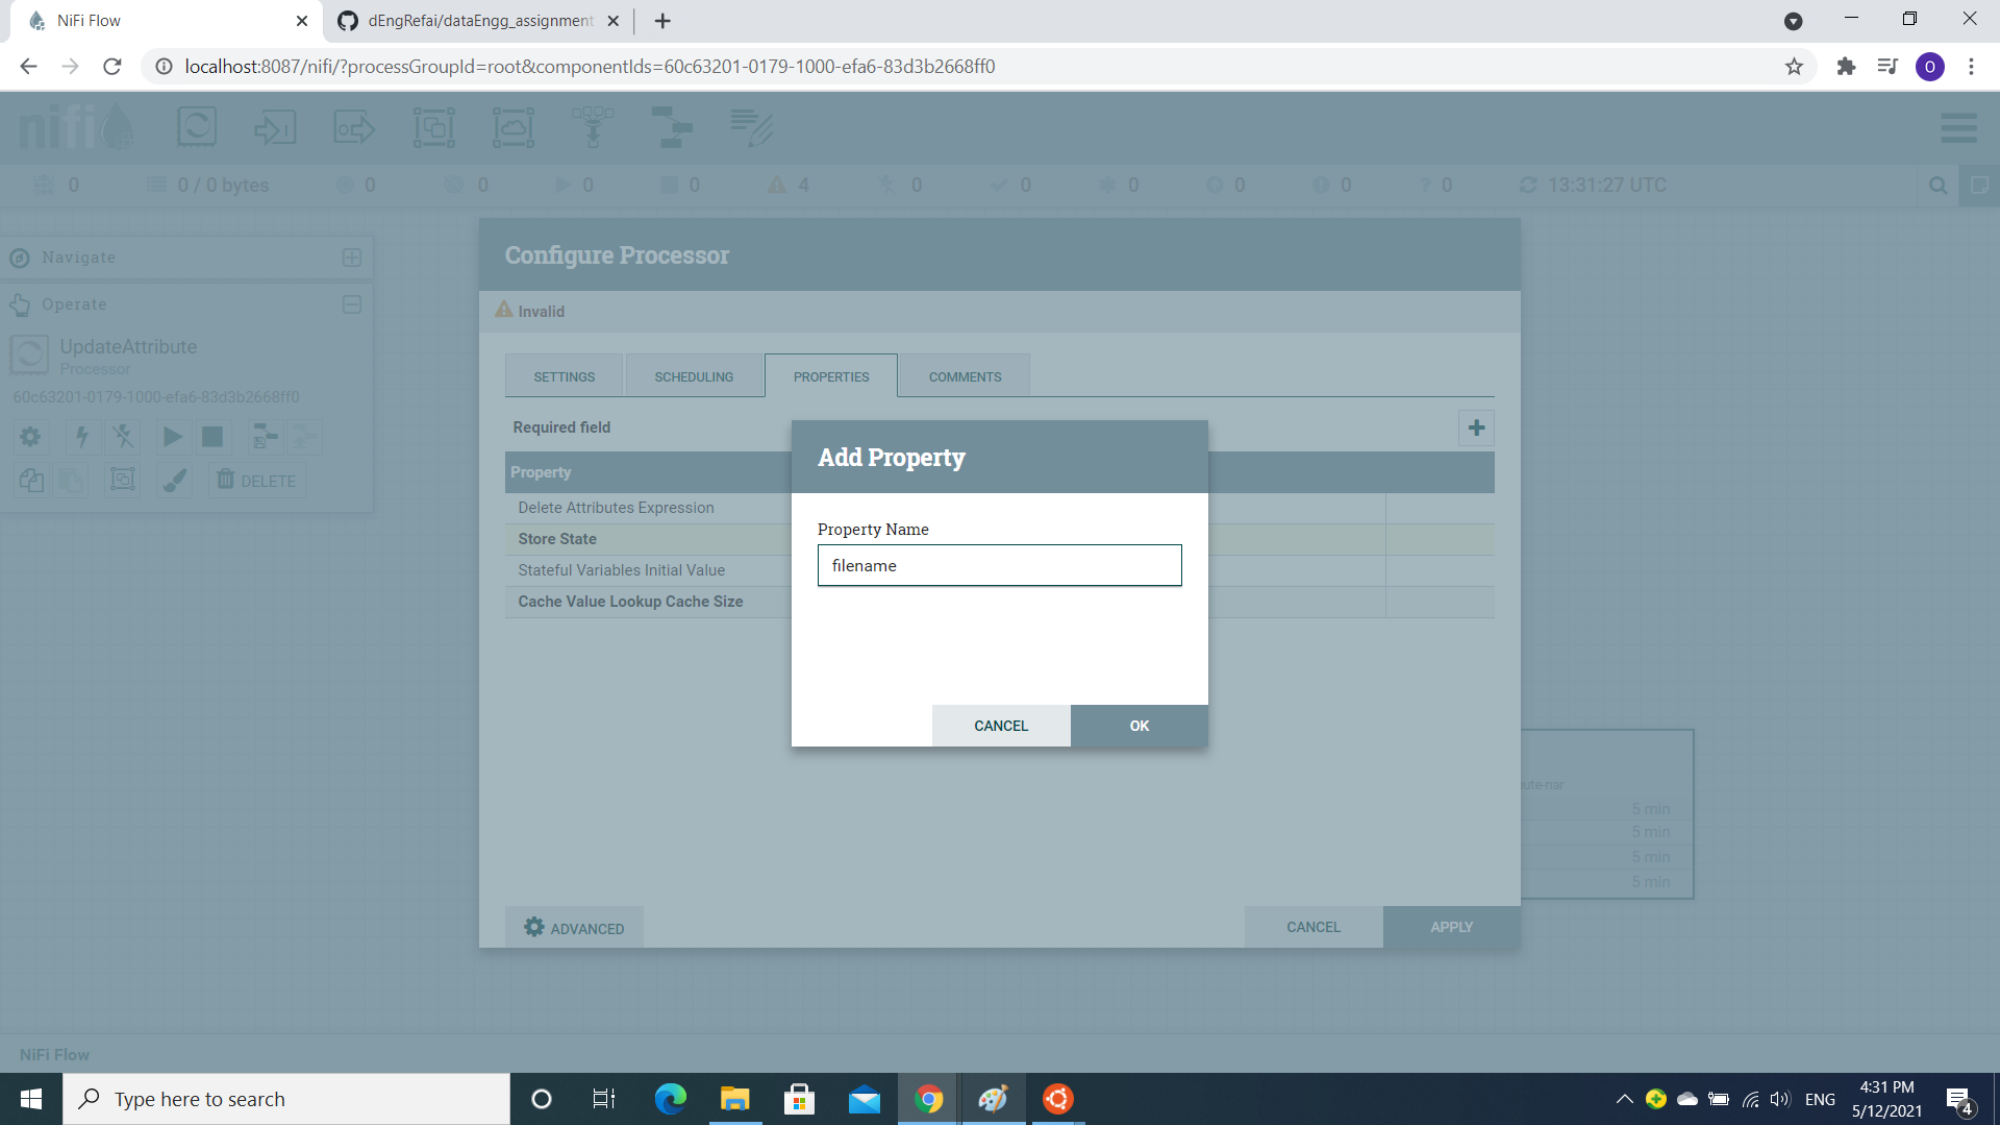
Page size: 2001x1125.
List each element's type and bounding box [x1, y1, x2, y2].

list [0, 0, 2000, 1125]
